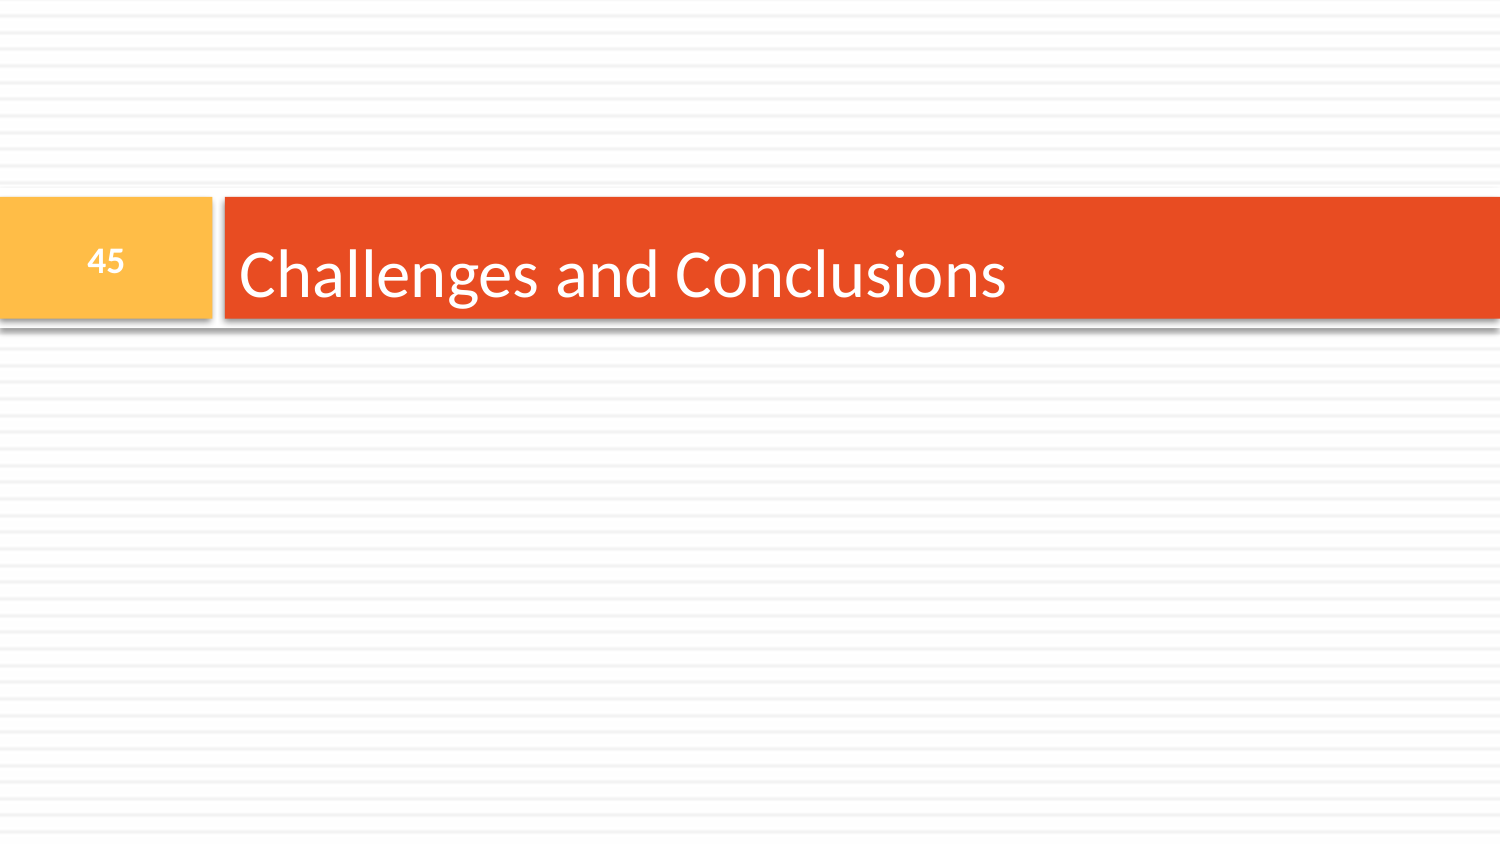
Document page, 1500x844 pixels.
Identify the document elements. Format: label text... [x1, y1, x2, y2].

slide_number 45 [0, 215, 213, 302]
title Challenges and Conclusions [225, 196, 1475, 319]
